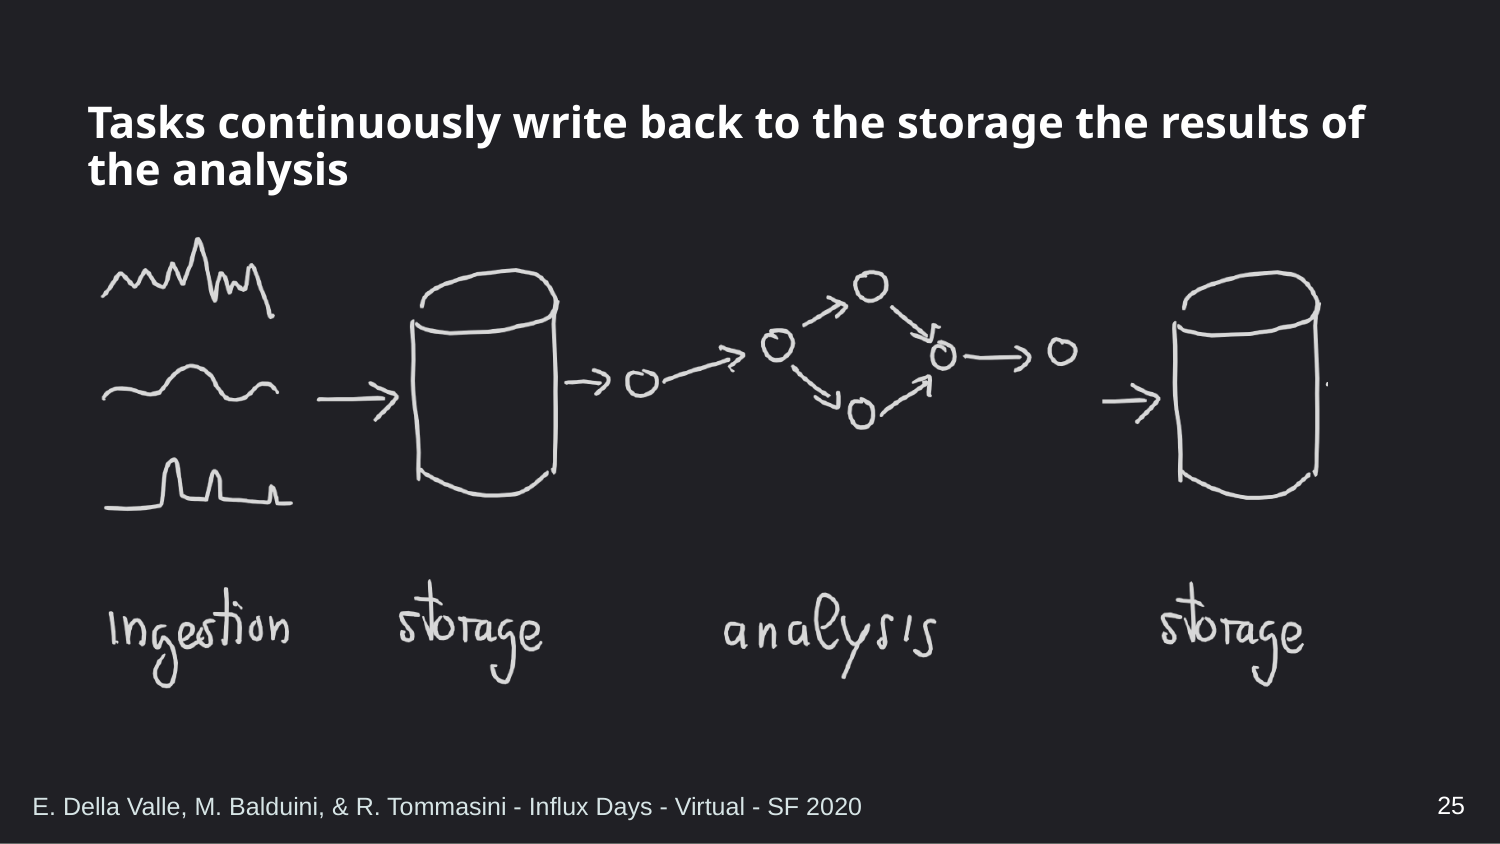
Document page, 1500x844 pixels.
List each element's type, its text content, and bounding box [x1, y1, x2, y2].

slide_number 25 [1142, 782, 1481, 828]
title Tasks continuously write back to the storage the results of the analysis [833, 99, 1423, 196]
footer E. Della Valle, M. Balduini, & R. Tommasini - Influx Days - Virtual - SF 2020 [17, 783, 326, 828]
title Tasks continuously write back to the storage the results of the analysis [76, 99, 326, 196]
picture [966, 353, 1464, 580]
footer E. Della Valle, M. Balduini, & R. Tommasini - Influx Days - Virtual - SF 2020 [833, 783, 1135, 828]
picture [331, 0, 828, 844]
